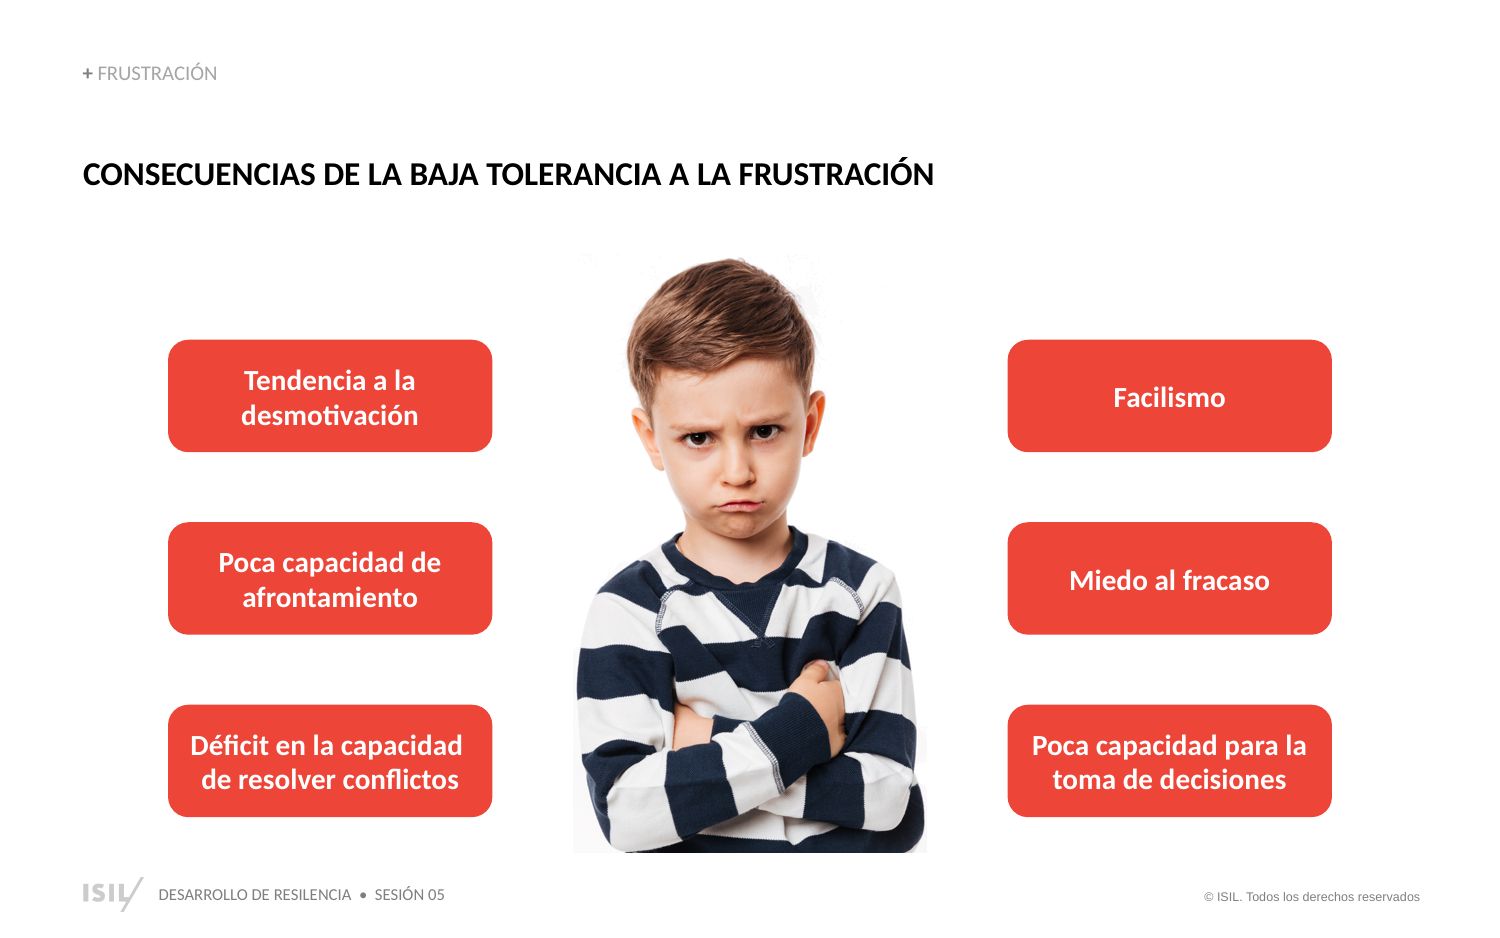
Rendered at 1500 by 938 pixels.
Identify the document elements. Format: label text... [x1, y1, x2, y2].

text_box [1007, 339, 1333, 818]
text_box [167, 339, 493, 818]
picture [573, 252, 927, 853]
text_box CONSECUENCIAS DE LA BAJA TOLERANCIA A LA FRUSTRACIÓN [83, 152, 1355, 192]
text_box + FRUSTRACIÓN [82, 61, 482, 85]
